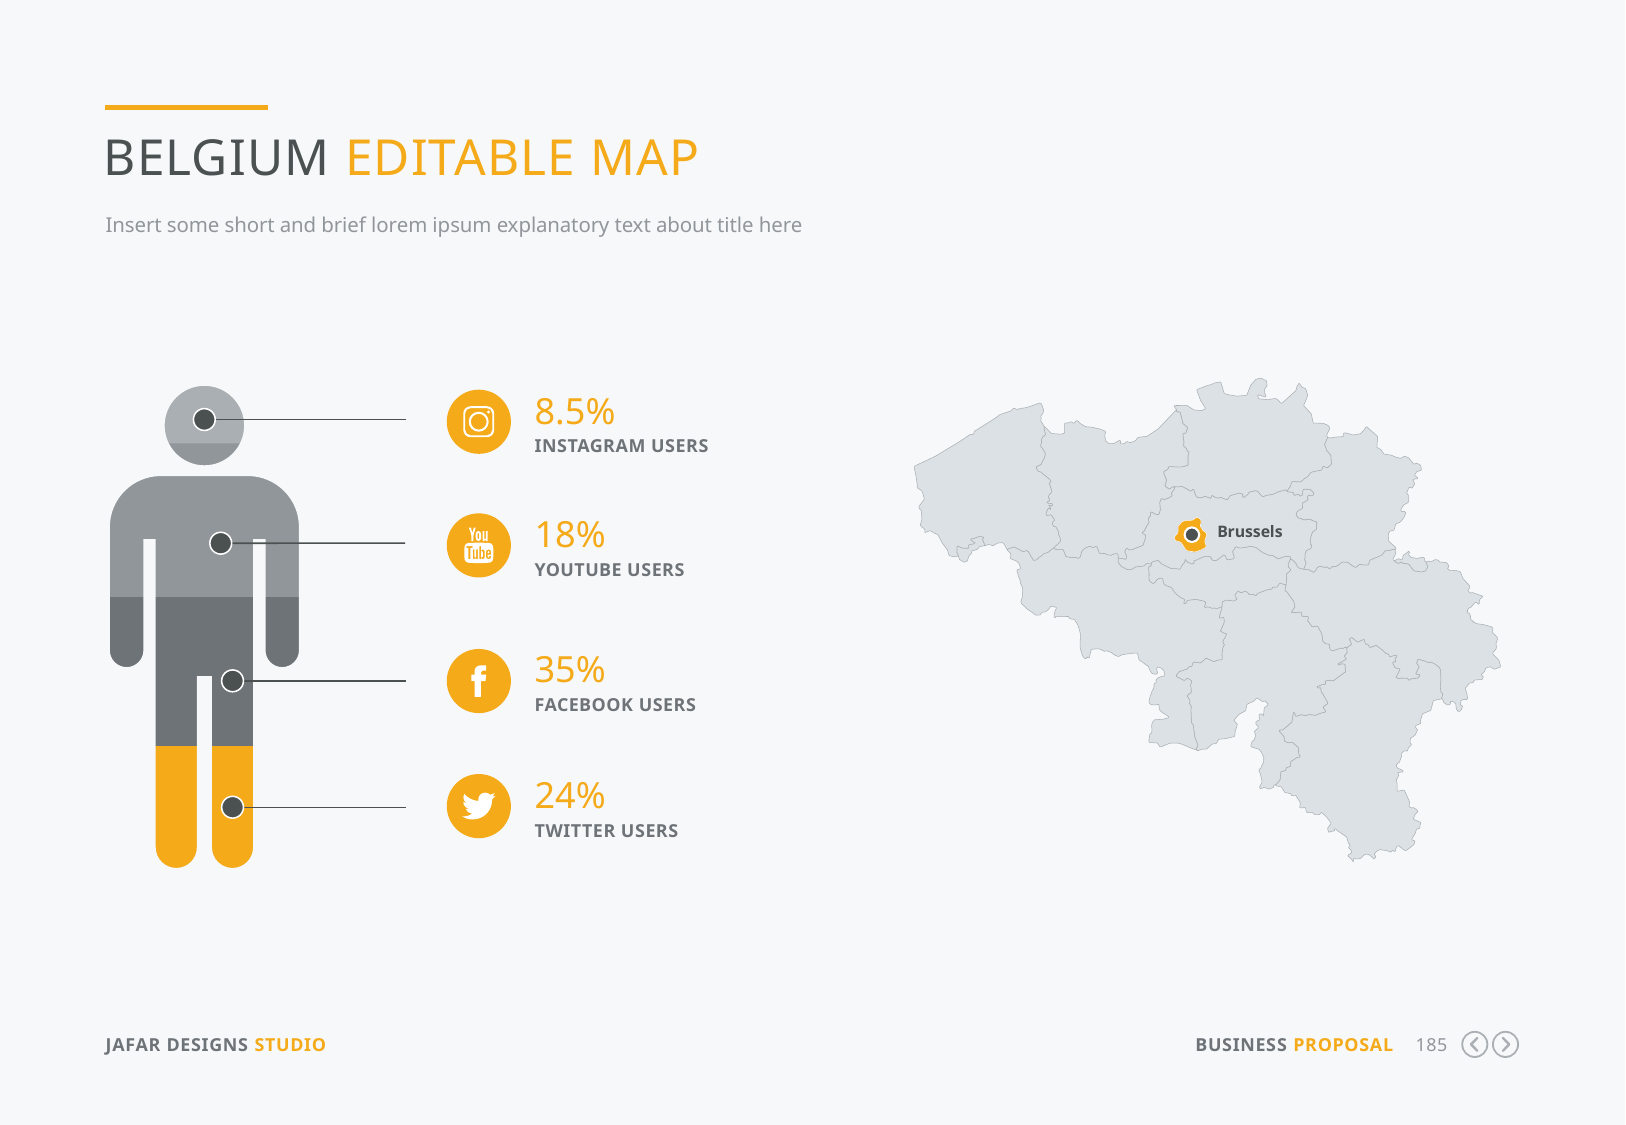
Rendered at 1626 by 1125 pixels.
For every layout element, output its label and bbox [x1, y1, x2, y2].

list [103, 125, 1518, 188]
text_box [534, 511, 746, 581]
text_box [446, 774, 511, 839]
text_box [446, 389, 511, 454]
text_box [446, 648, 511, 714]
text_box [534, 646, 746, 716]
text_box [446, 513, 511, 578]
list [105, 209, 1519, 241]
text_box [913, 377, 1501, 862]
text_box [94, 364, 407, 890]
text_box [534, 772, 746, 842]
text_box [534, 388, 746, 457]
